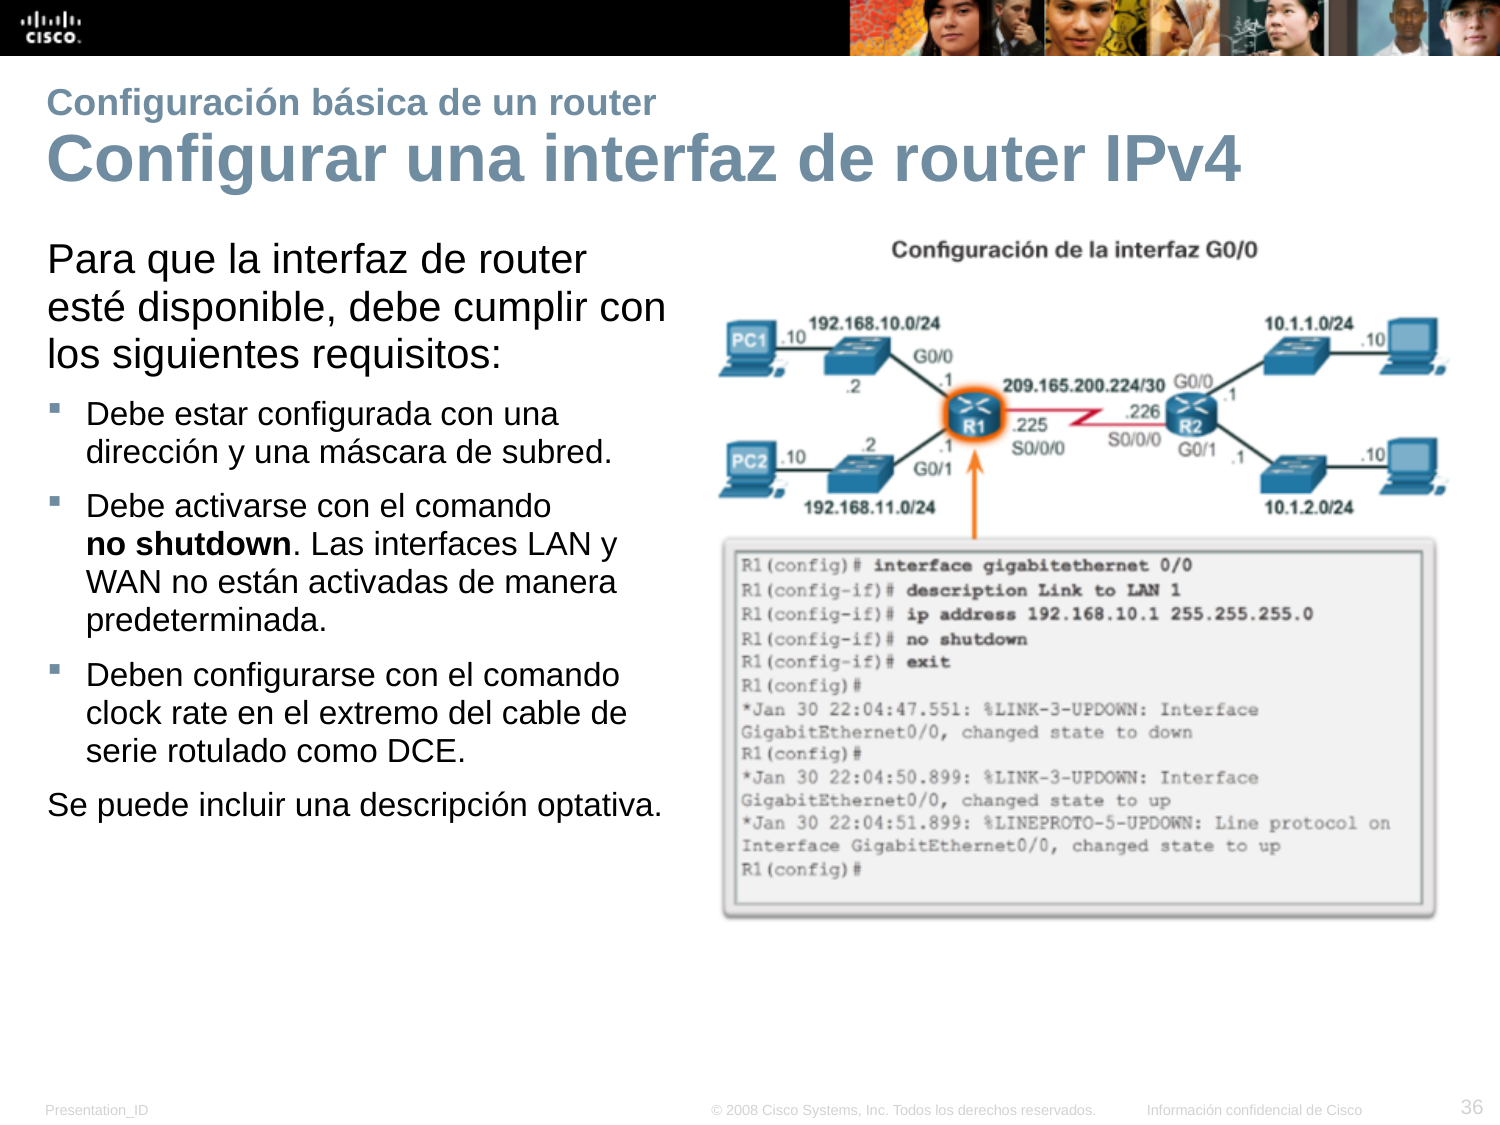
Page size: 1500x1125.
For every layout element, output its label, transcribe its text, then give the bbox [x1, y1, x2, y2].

picture [0, 0, 1500, 56]
title Configuración básica de un router Configurar una interfaz de router IPv4 [33, 64, 1473, 203]
list Para que la interfaz de router esté disponible, debe cumplir con los siguientes requisitos: Debe estar configurada con una dirección y una máscara de subred. Debe activarse con el comando no shutdown. Las interfaces LAN y WAN no están activadas de manera predeterminada. Deben configurarse con el comando clock rate en el extremo del cable de serie rotulado como DCE. Se puede incluir una descripción optativa. [33, 229, 681, 936]
picture [683, 229, 1465, 936]
